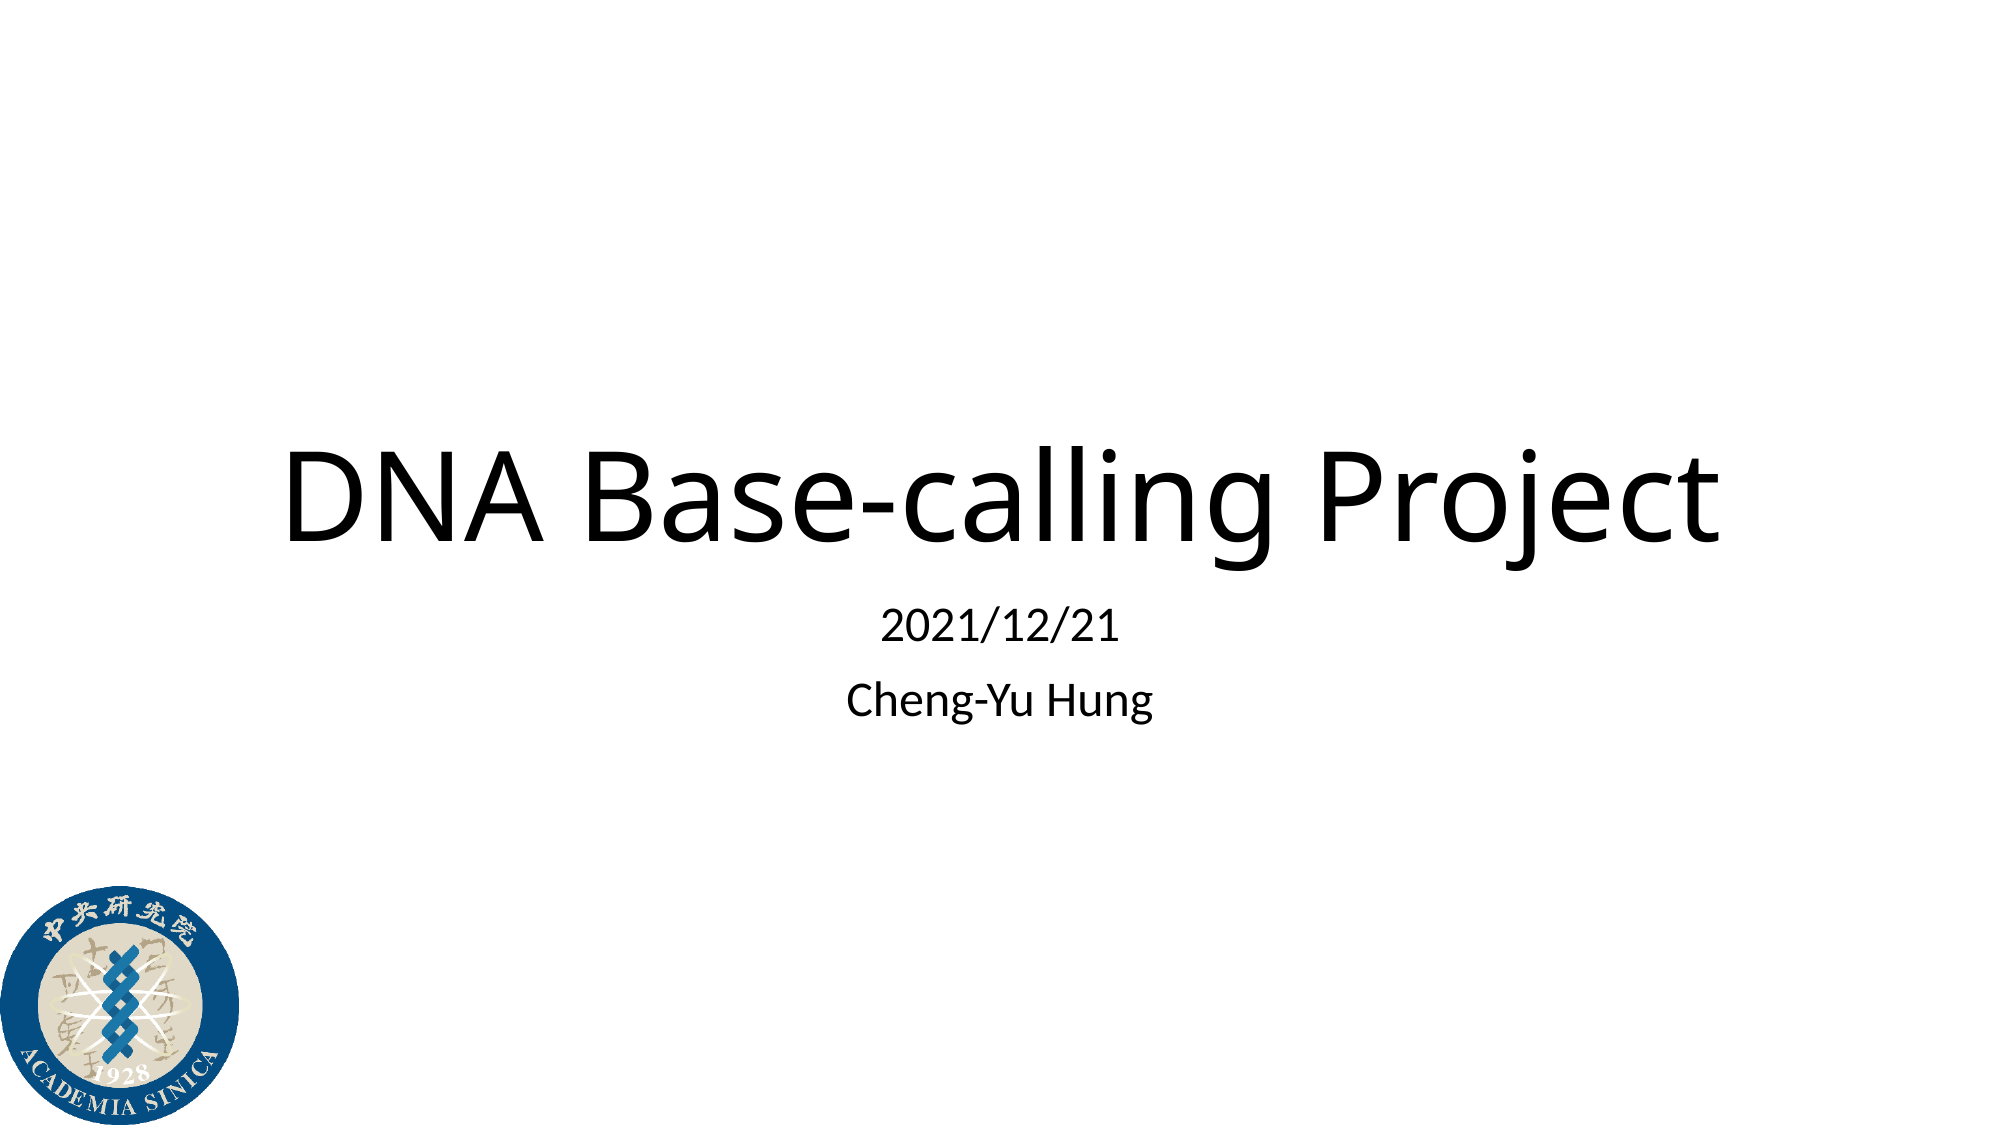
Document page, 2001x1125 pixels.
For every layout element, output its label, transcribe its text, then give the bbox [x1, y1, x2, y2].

subtitle 2021/12/21 Cheng-Yu Hung [249, 590, 1750, 863]
title DNA Base-calling Project [249, 184, 1750, 576]
picture [0, 886, 239, 1125]
